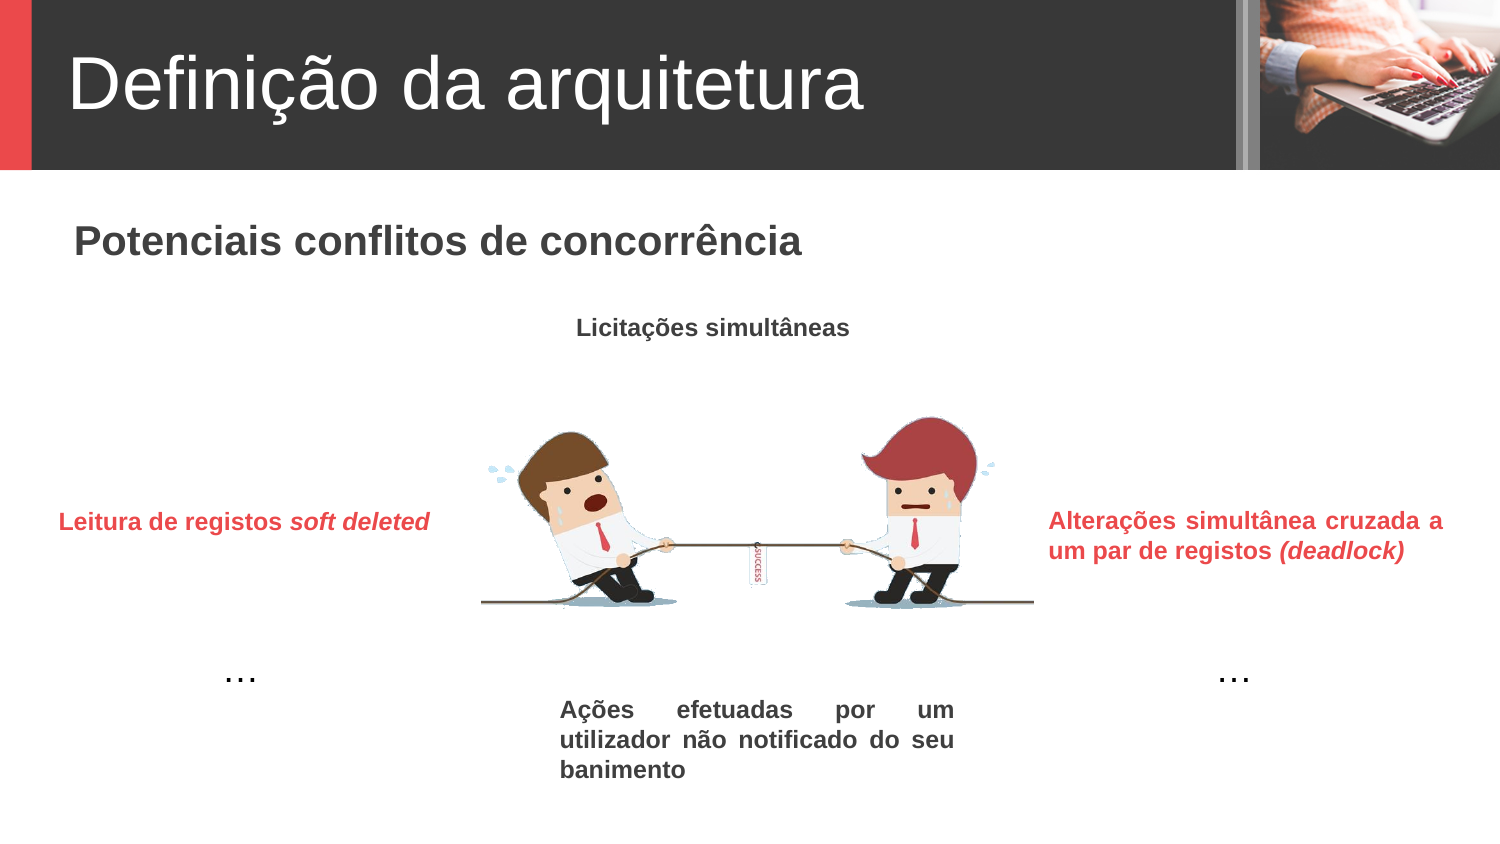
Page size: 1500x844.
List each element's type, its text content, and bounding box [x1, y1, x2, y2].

text_box … [207, 638, 275, 698]
text_box Alterações simultânea cruzada a um par de registos (deadlock) [1038, 497, 1459, 572]
text_box Leitura de registos soft deleted [43, 497, 469, 543]
text_box … [1200, 638, 1268, 698]
list Definição da arquitetura [53, 32, 1235, 127]
text_box Ações efetuadas por um utilizador não notificado do seu banimento [544, 686, 971, 792]
text_box Potenciais conflitos de concorrência [0, 205, 875, 271]
picture [0, 0, 1500, 844]
text_box Licitações simultâneas [561, 304, 987, 349]
